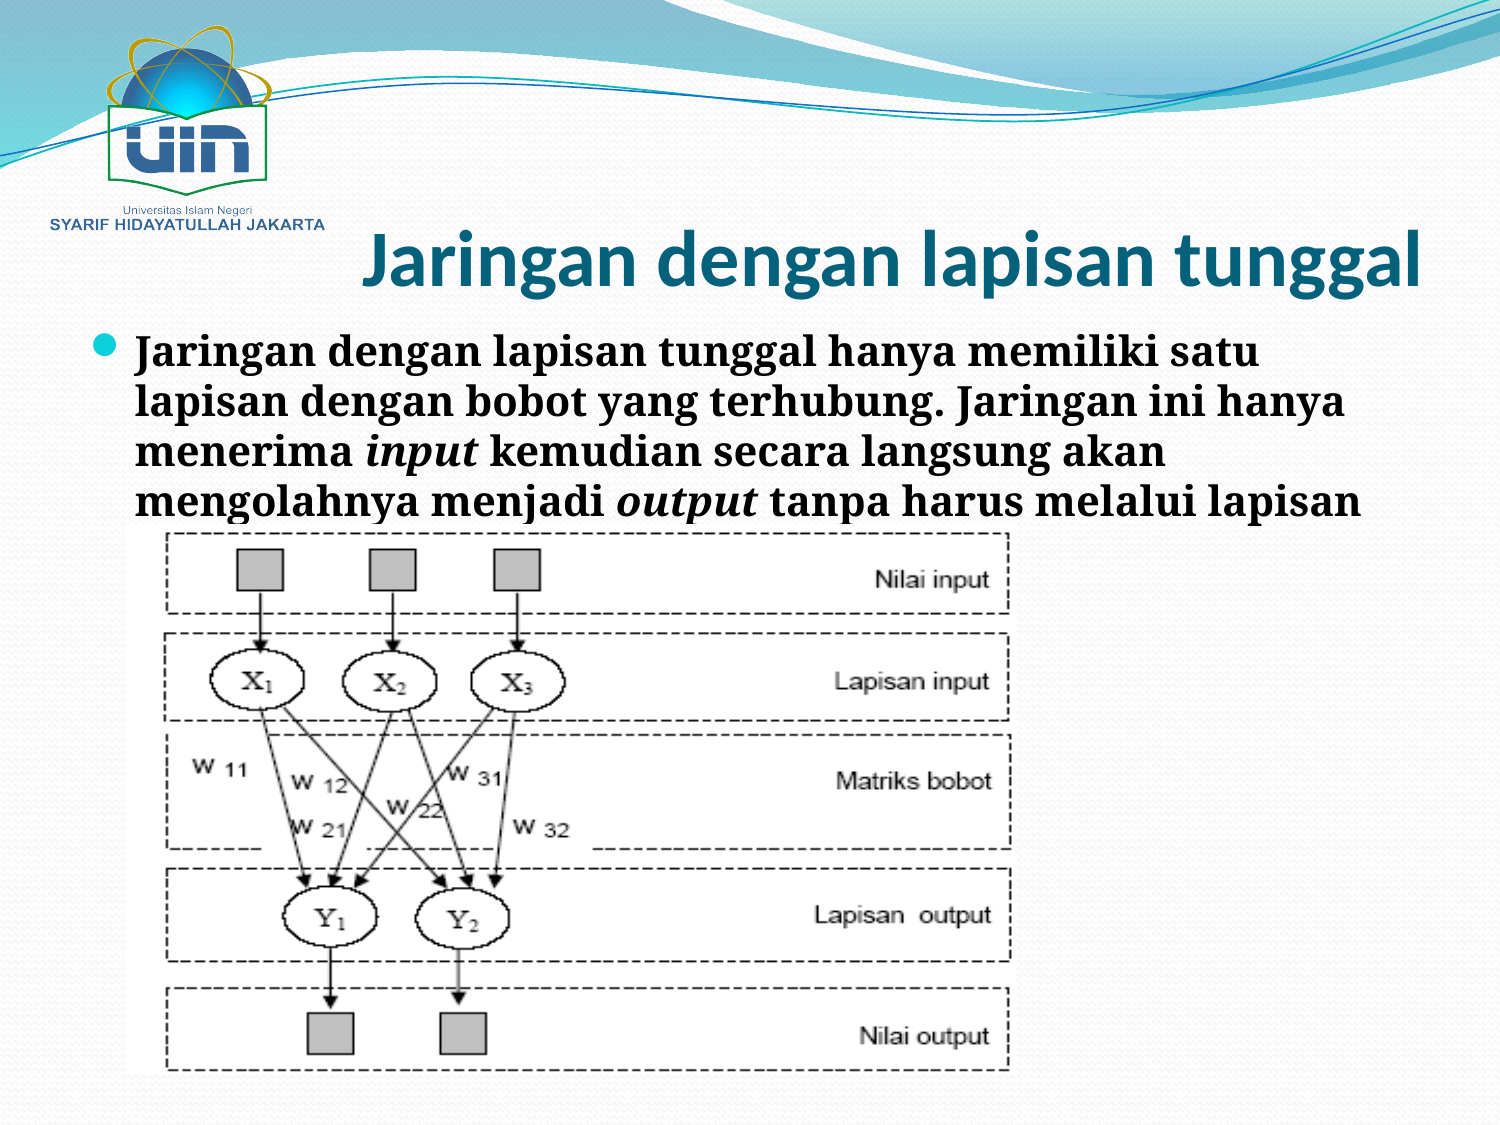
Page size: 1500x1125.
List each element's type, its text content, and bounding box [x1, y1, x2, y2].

list Jaringan dengan lapisan tunggal hanya memiliki satu lapisan dengan bobot yang terhubung. Jaringan ini hanya menerima input kemudian secara langsung akan mengolahnya menjadi output tanpa harus melalui lapisan tersembunyi [75, 317, 1425, 1038]
picture [124, 524, 1016, 1076]
picture [50, 24, 325, 231]
title Jaringan dengan lapisan tunggal [362, 115, 1425, 303]
